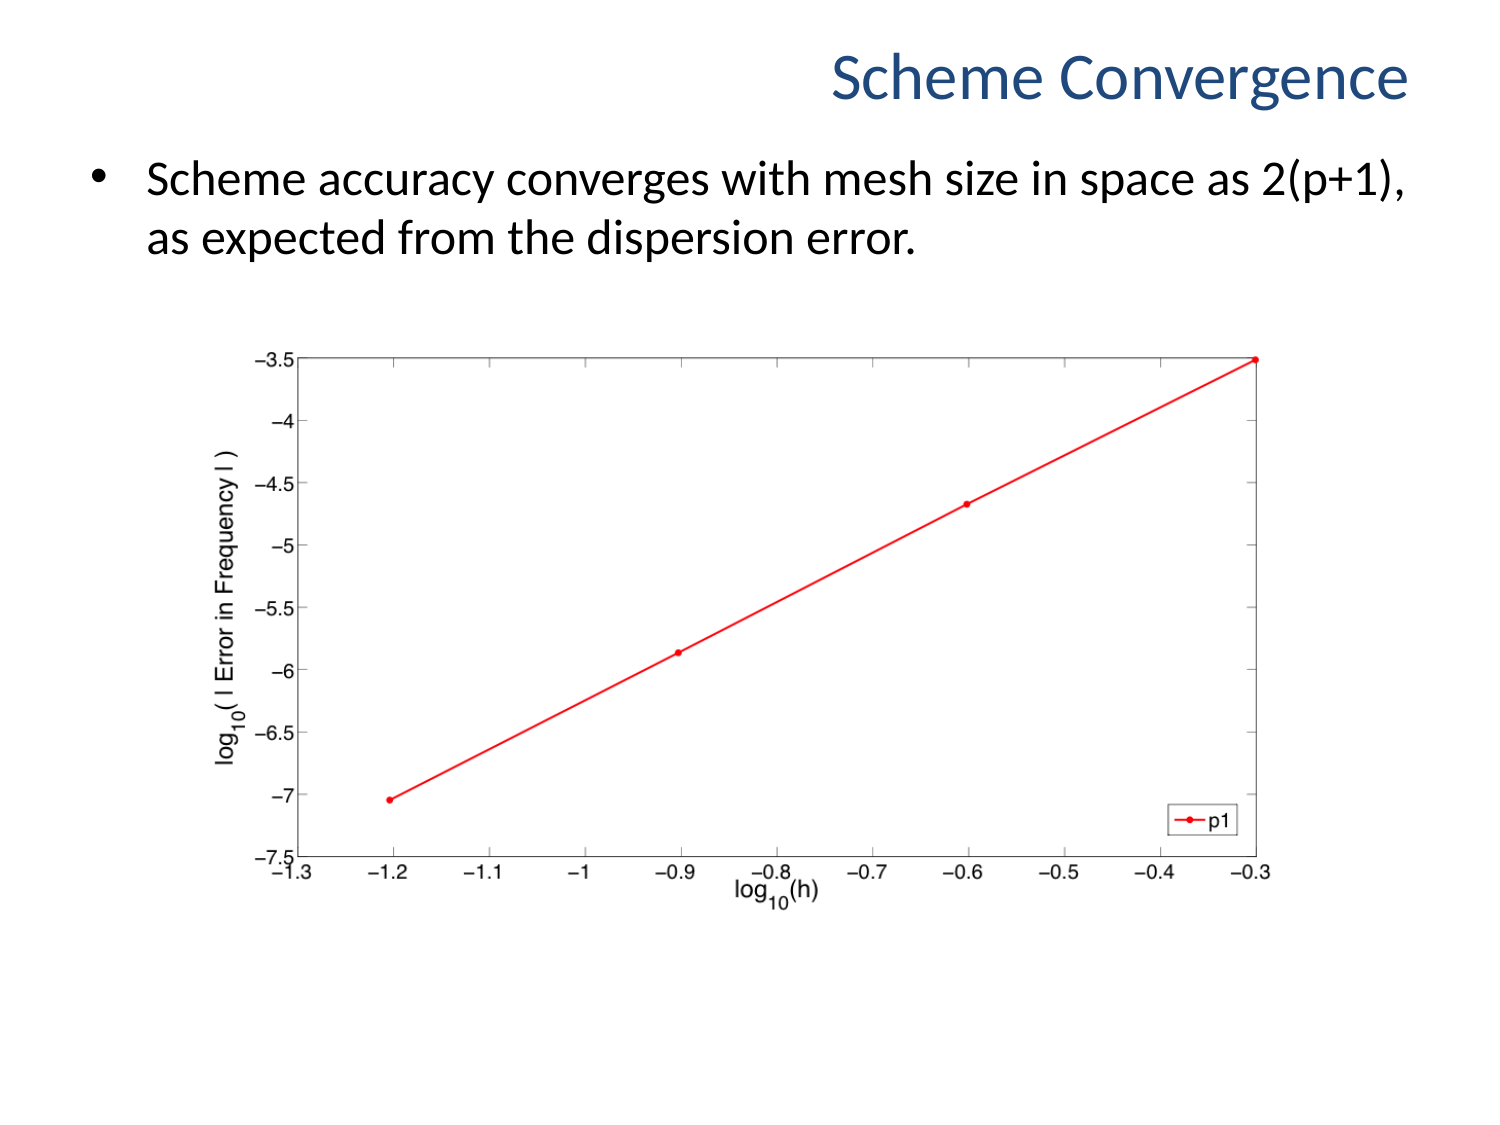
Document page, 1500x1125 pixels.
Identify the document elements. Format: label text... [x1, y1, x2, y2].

picture [137, 312, 1373, 926]
list Scheme accuracy converges with mesh size in space as 2(p+1), as expected from the dispersion error. [75, 137, 1463, 1005]
title Scheme Convergence [225, 45, 1425, 100]
